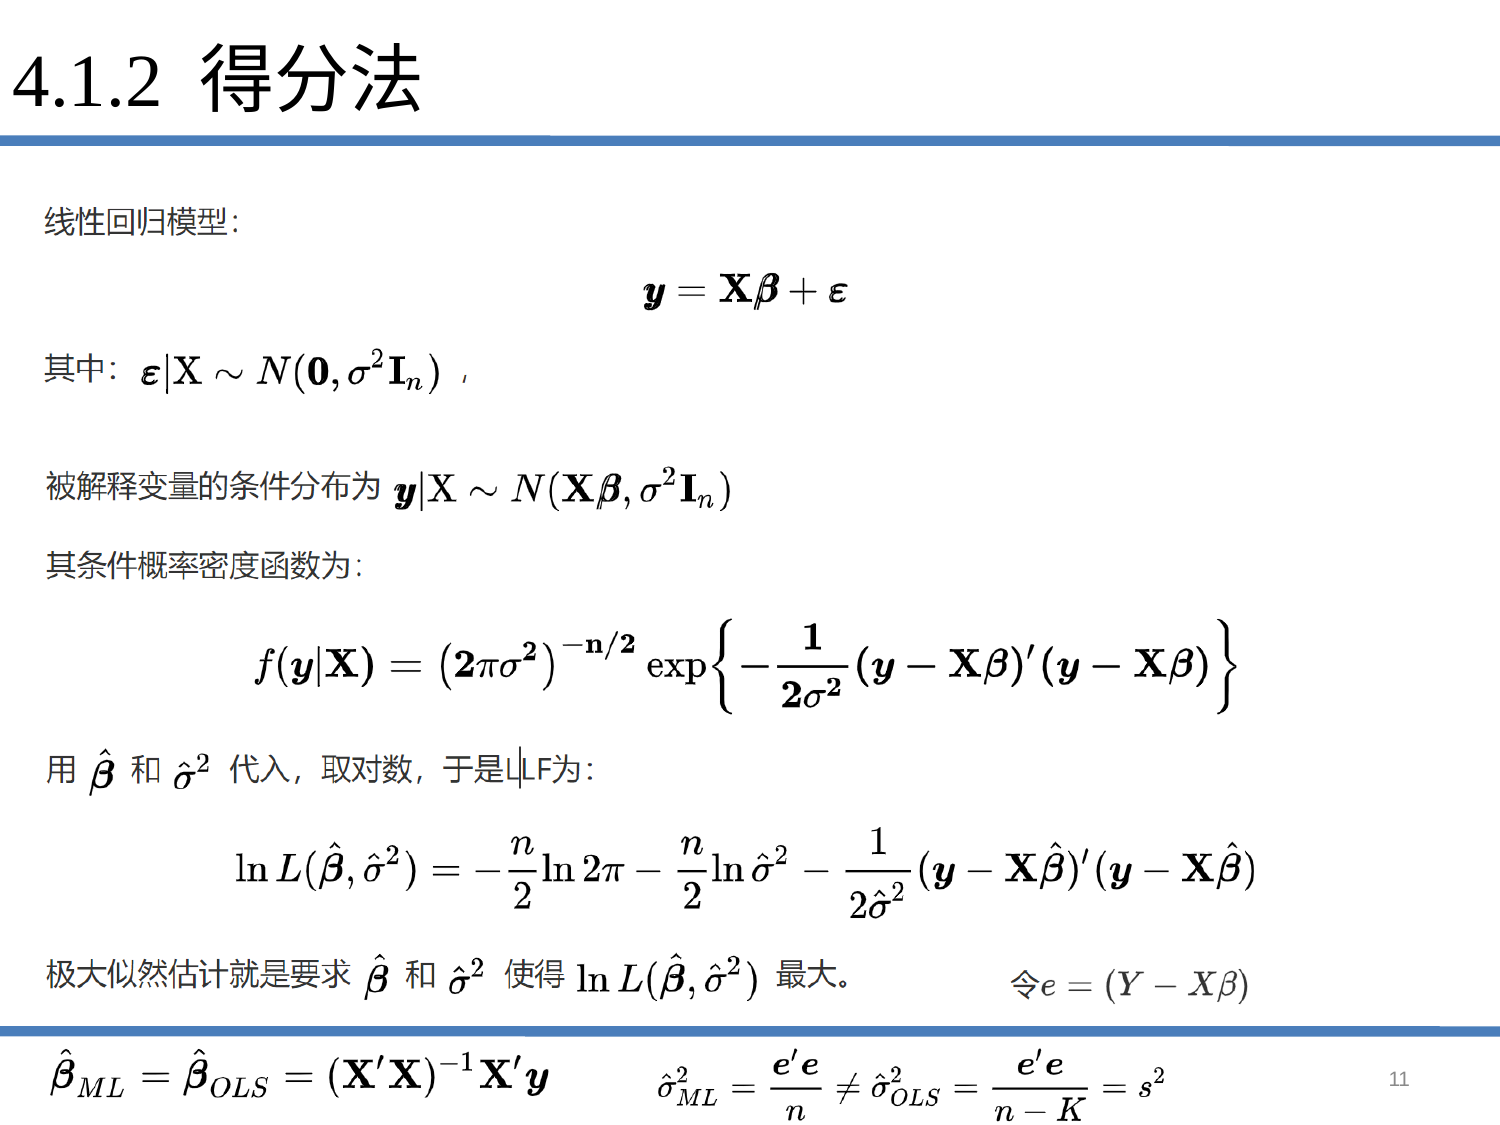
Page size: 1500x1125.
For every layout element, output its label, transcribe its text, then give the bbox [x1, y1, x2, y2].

slide_number 11 [1173, 1048, 1425, 1109]
title 4.1.2 得分法 [0, 23, 1348, 129]
picture [44, 1040, 557, 1117]
picture [40, 458, 1262, 1011]
picture [655, 1040, 1168, 1125]
picture [33, 193, 864, 414]
